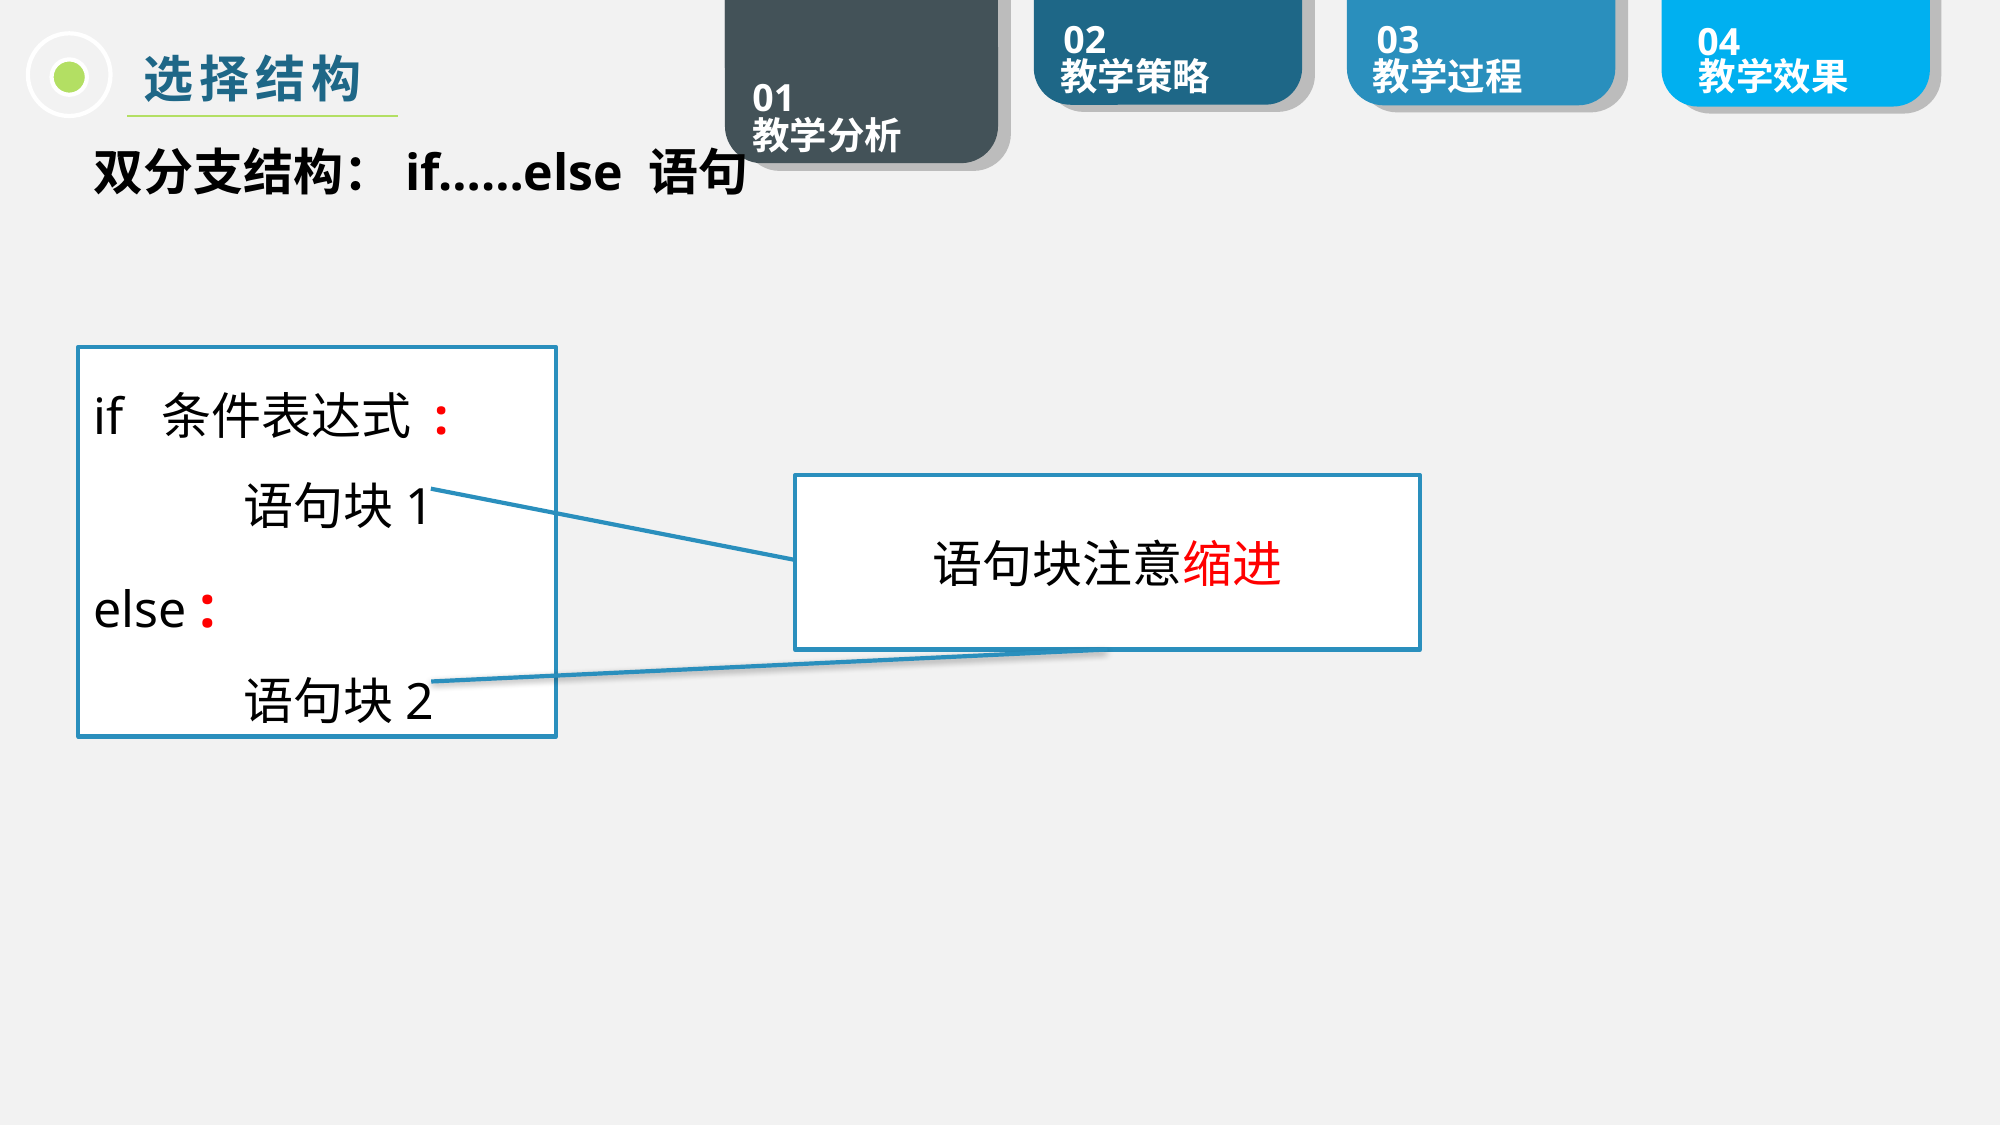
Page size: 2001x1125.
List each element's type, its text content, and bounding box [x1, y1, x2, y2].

text_box if 条件表达式 : 语句块1 else : 语句块2 [76, 345, 558, 739]
text_box 双分支结构：if……else 语句 [78, 122, 1922, 209]
text_box 选择结构 [128, 40, 1155, 115]
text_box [27, 33, 111, 117]
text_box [431, 475, 1421, 682]
